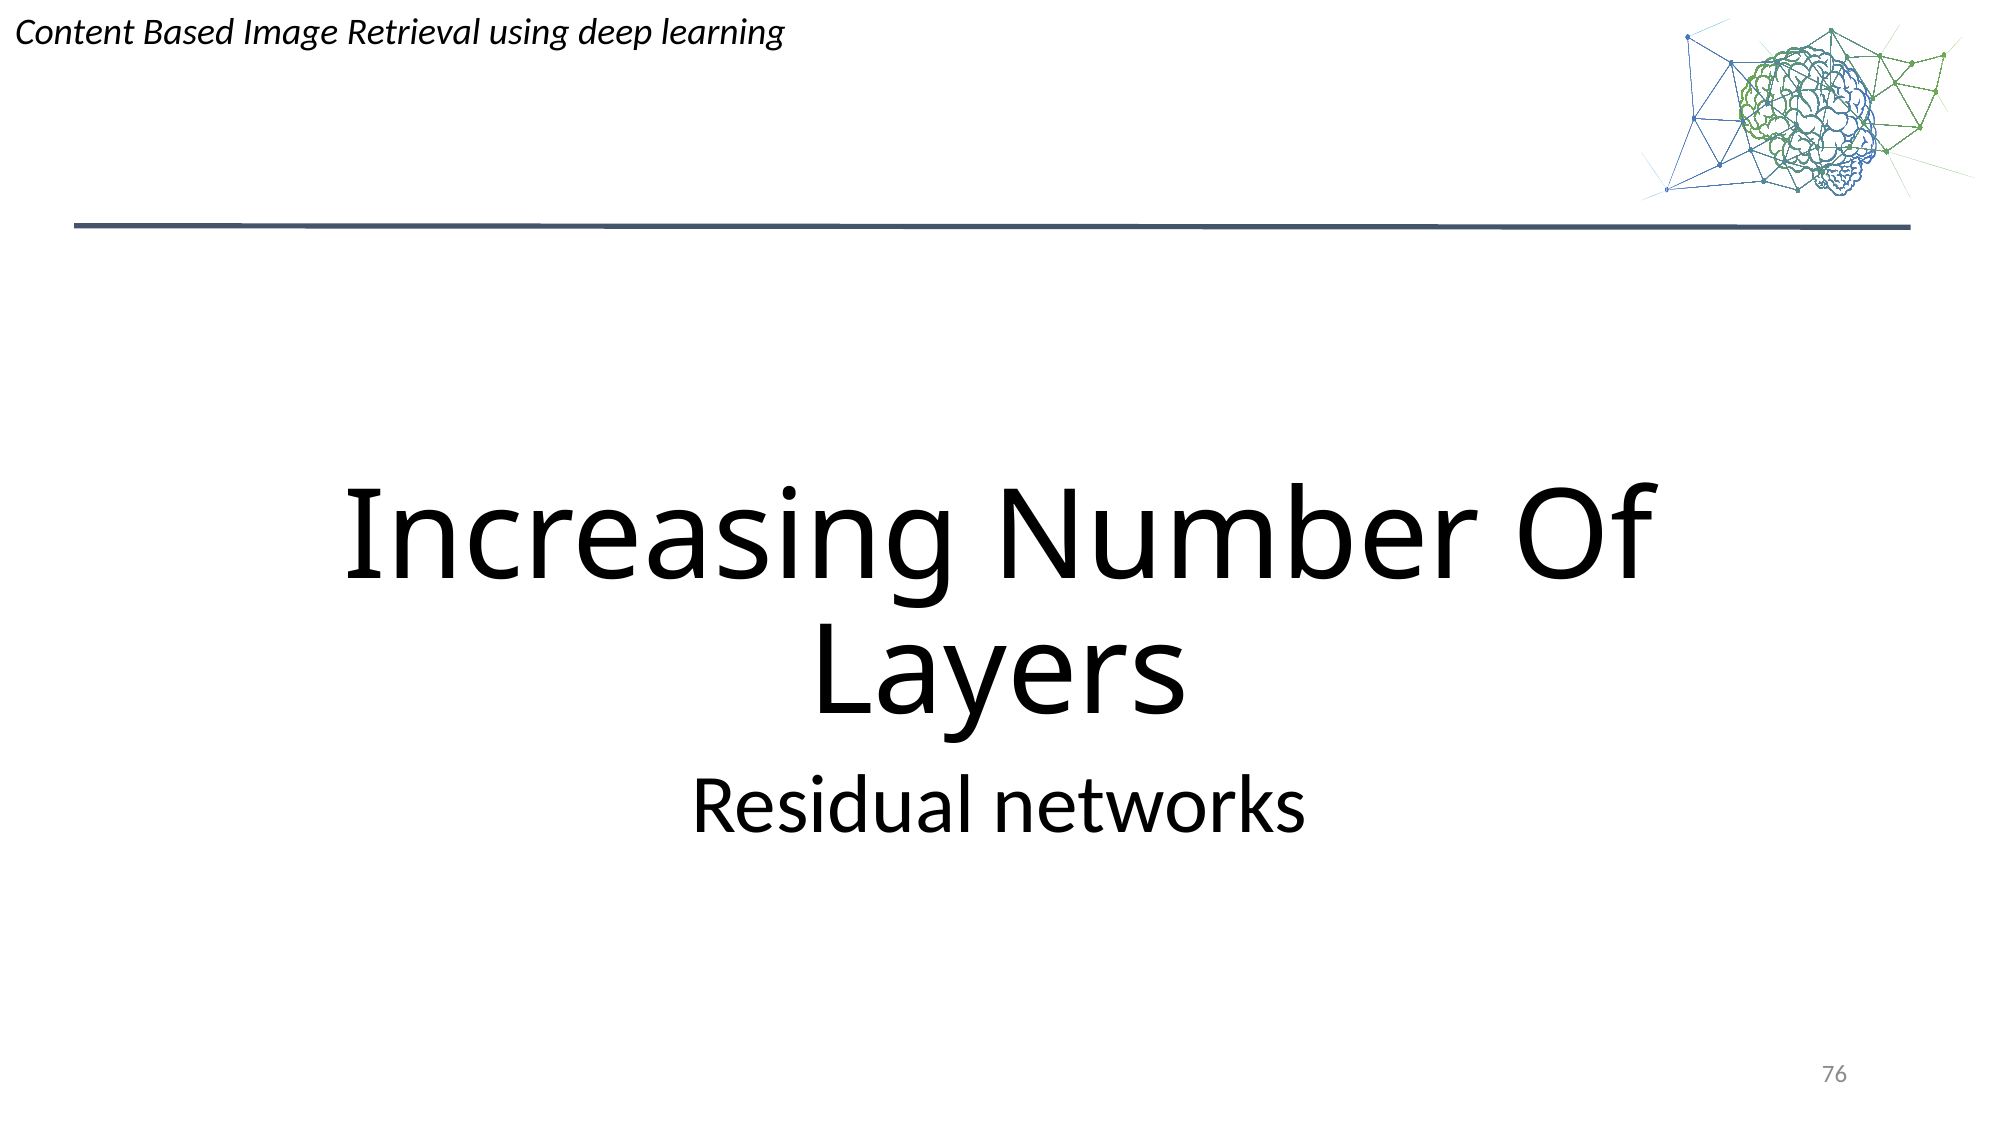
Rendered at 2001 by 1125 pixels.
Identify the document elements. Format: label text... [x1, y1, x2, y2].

title Increasing Number Of Layers [136, 280, 1862, 749]
slide_number 76 [1412, 1042, 1863, 1103]
list Residual networks [136, 752, 1862, 999]
